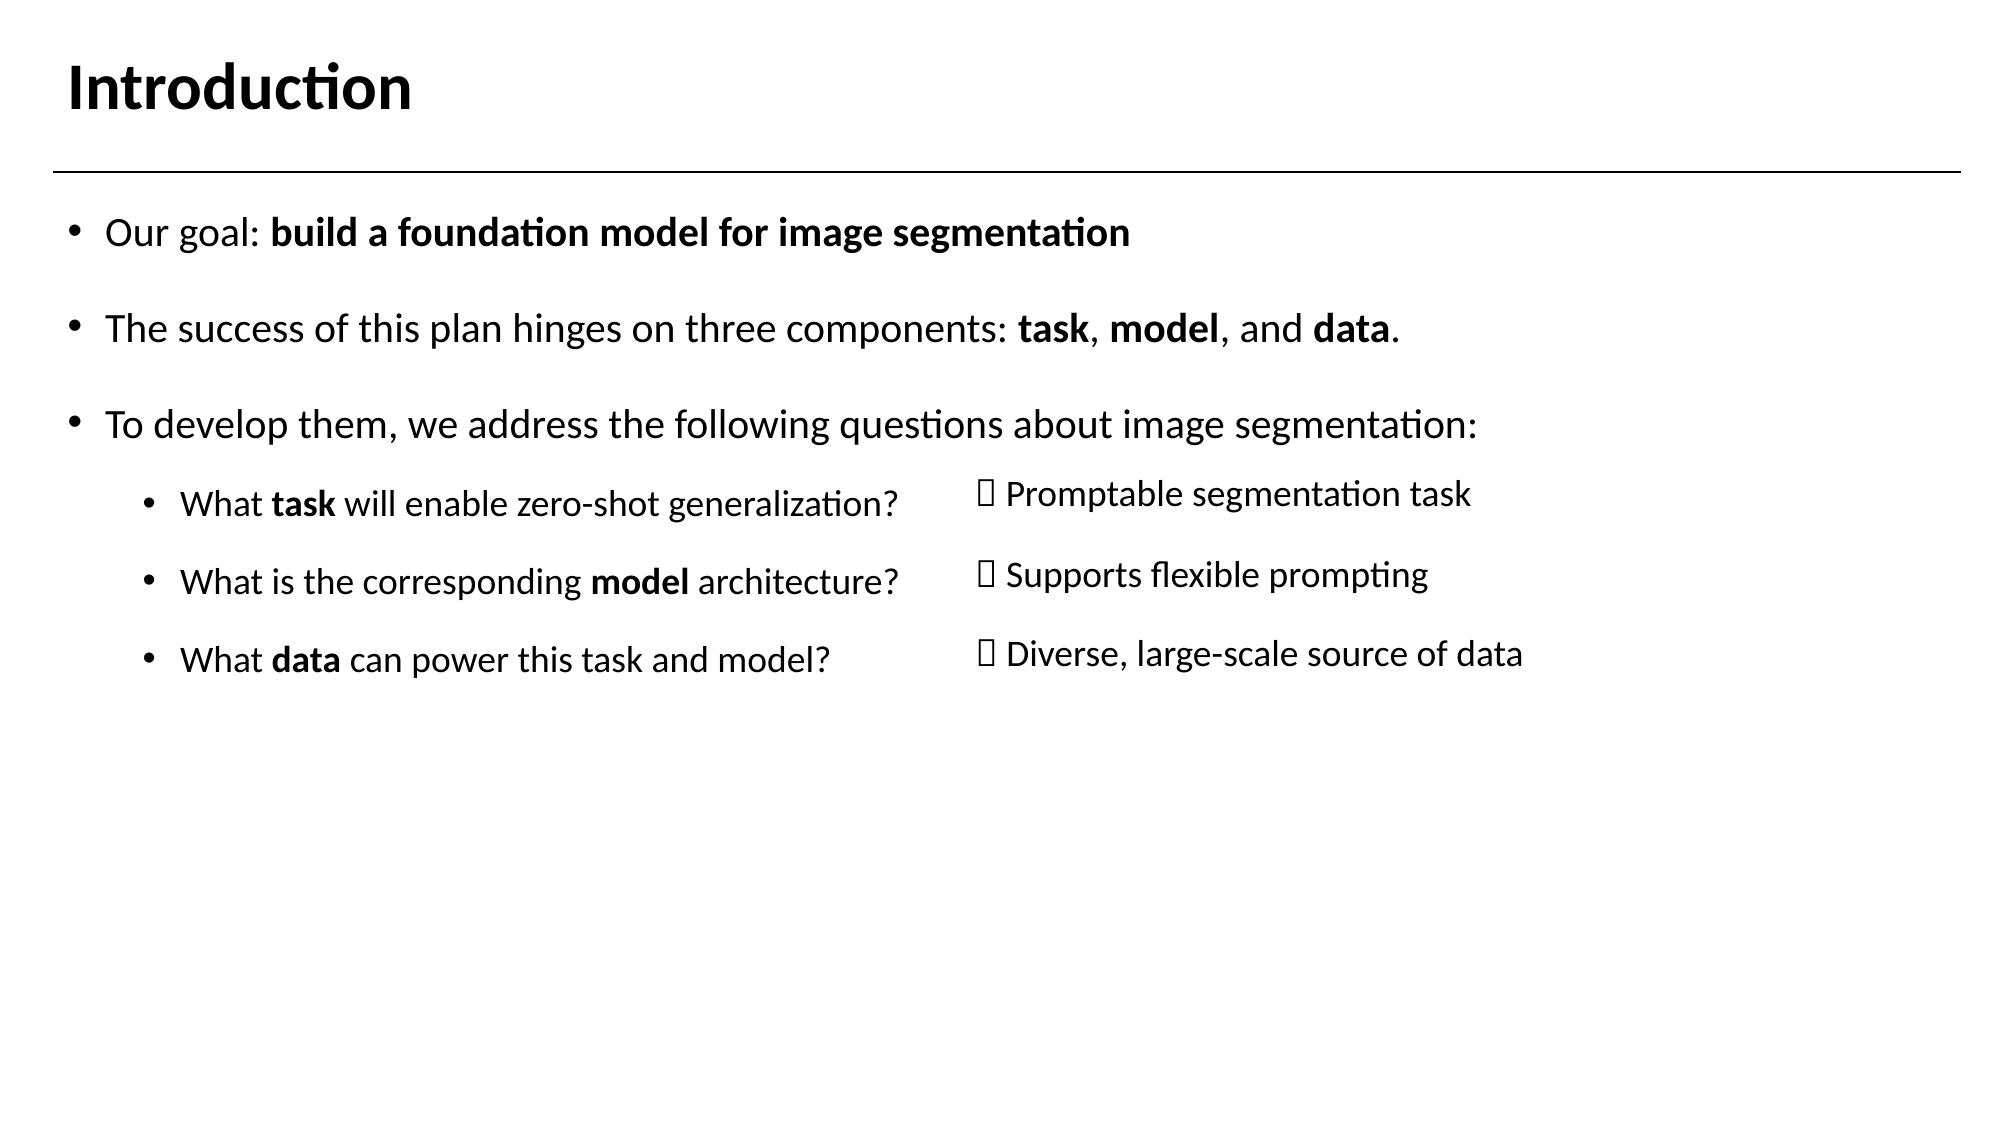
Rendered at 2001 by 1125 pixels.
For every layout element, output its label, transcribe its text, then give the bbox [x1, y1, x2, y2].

text_box  Promptable segmentation task [960, 461, 1487, 522]
text_box  Supports flexible prompting [960, 542, 1444, 602]
text_box  Diverse, large-scale source of data [960, 622, 1540, 682]
title Introduction [52, 3, 2000, 172]
list Our goal: build a foundation model for image segmentation The success of this plan hinges on three components: task, model, and data. To develop them, we address the following questions about image segmentation: What task will enable zero-shot generalization? What is the corresponding model architecture? What data can power this task and model? [52, 172, 2000, 1043]
